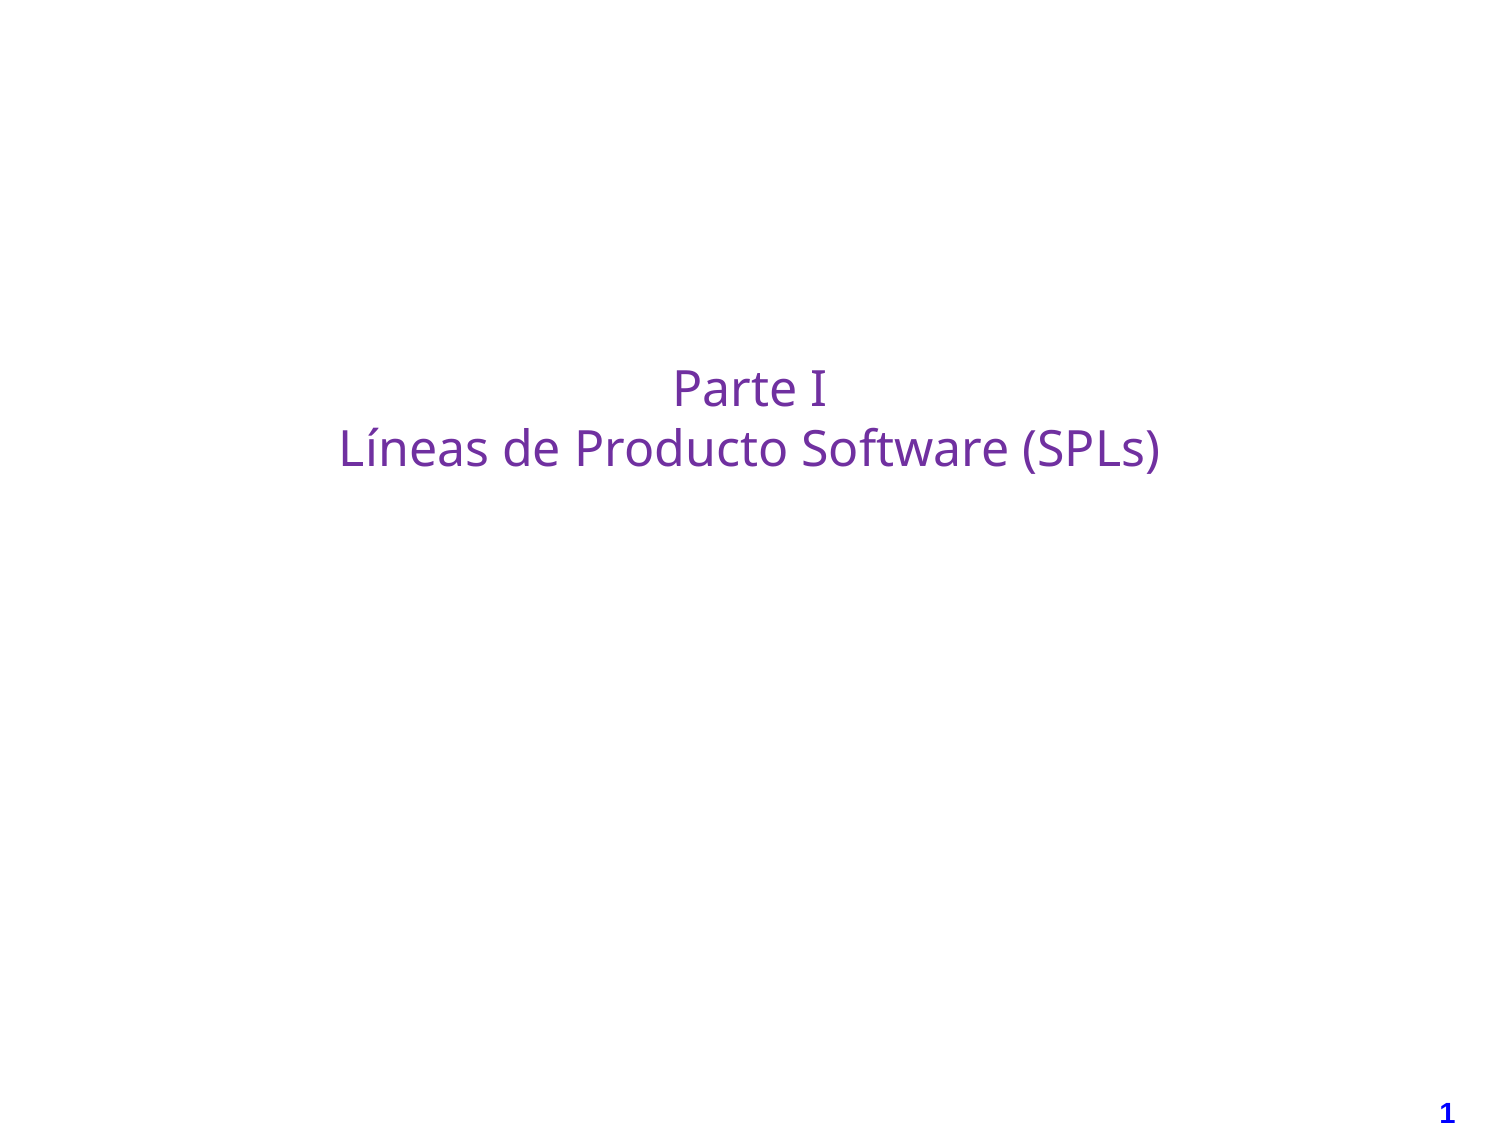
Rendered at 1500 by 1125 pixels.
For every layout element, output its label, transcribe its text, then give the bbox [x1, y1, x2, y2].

title Parte I Líneas de Producto Software (SPLs) [112, 349, 1388, 591]
